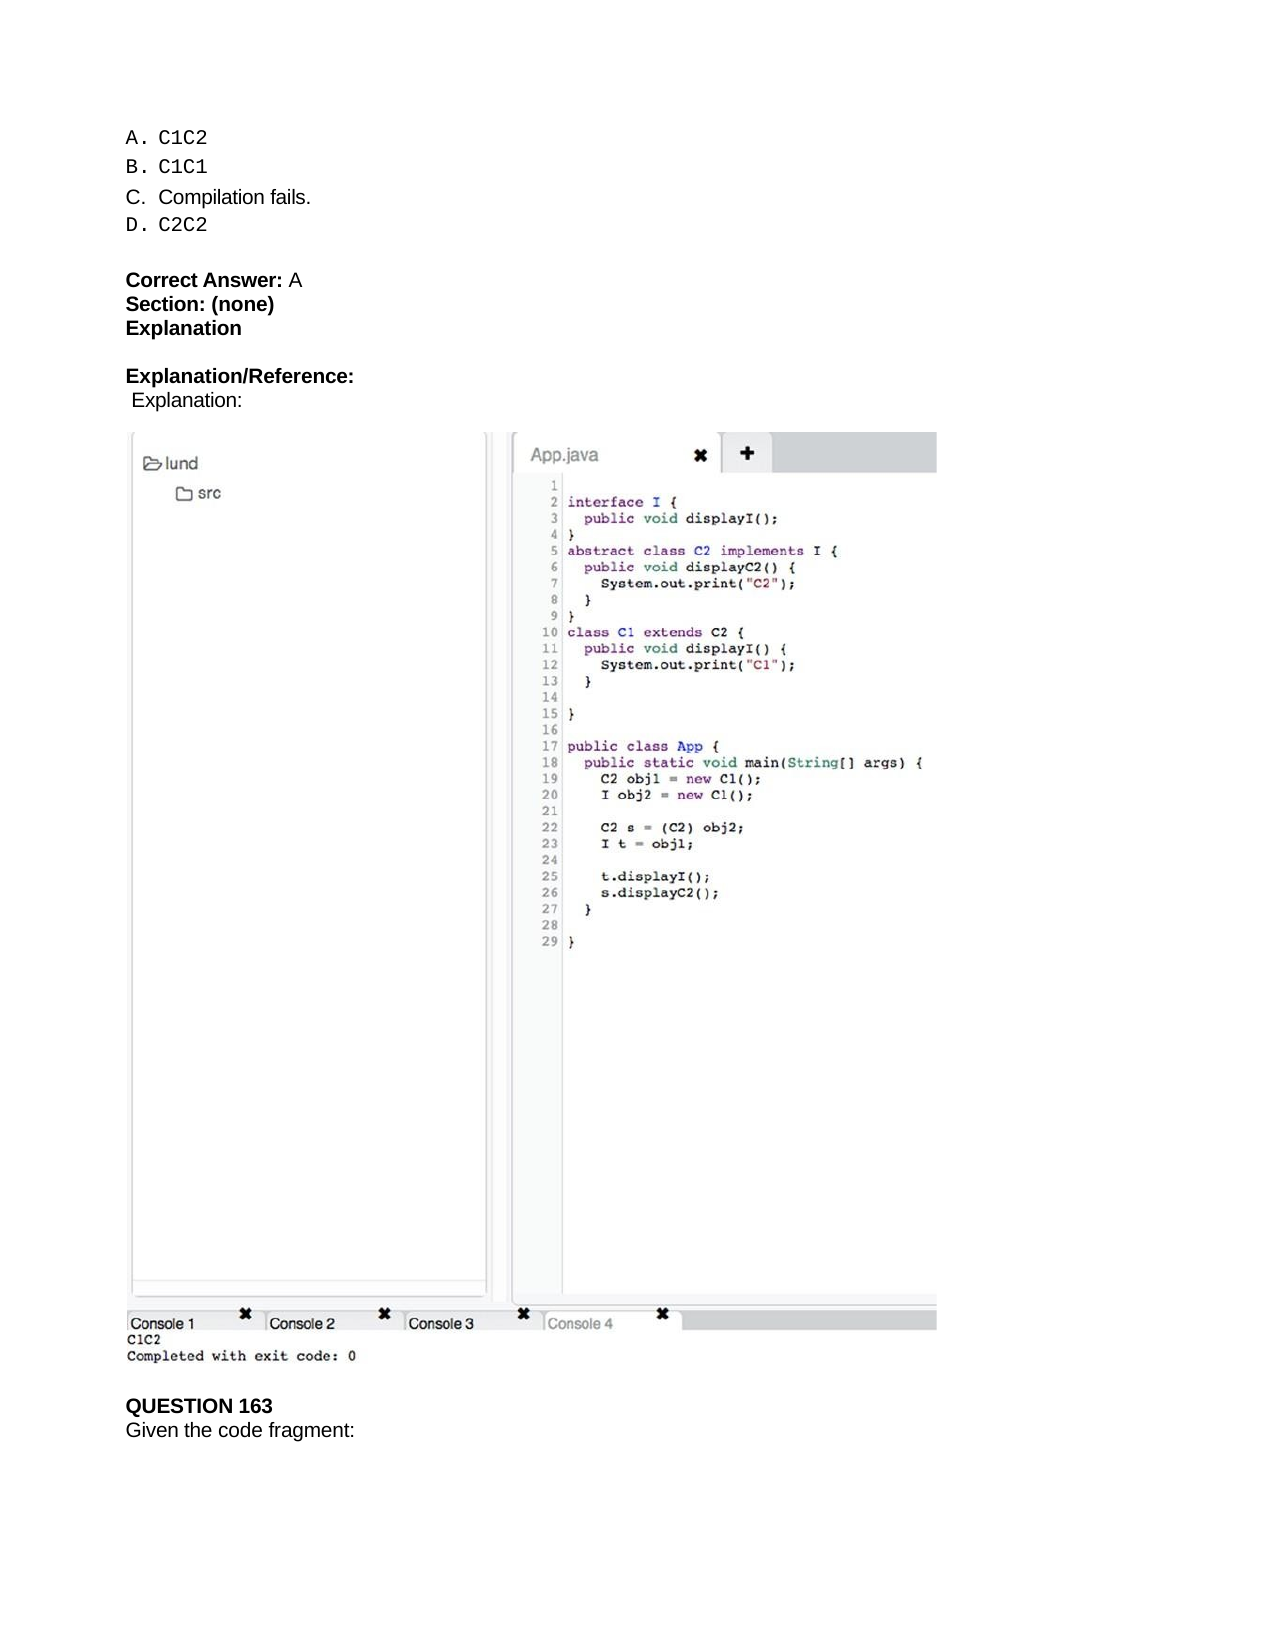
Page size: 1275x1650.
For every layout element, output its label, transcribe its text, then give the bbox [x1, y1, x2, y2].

text_box C1C2 C1C1 Compilation fails. C2C2 Correct Answer: A Section: (none) Explanation Explanation/Reference: Explanation: [115, 118, 361, 412]
text_box QUESTION 163 Given the code fragment: [123, 1391, 362, 1442]
text_box [127, 432, 937, 1364]
